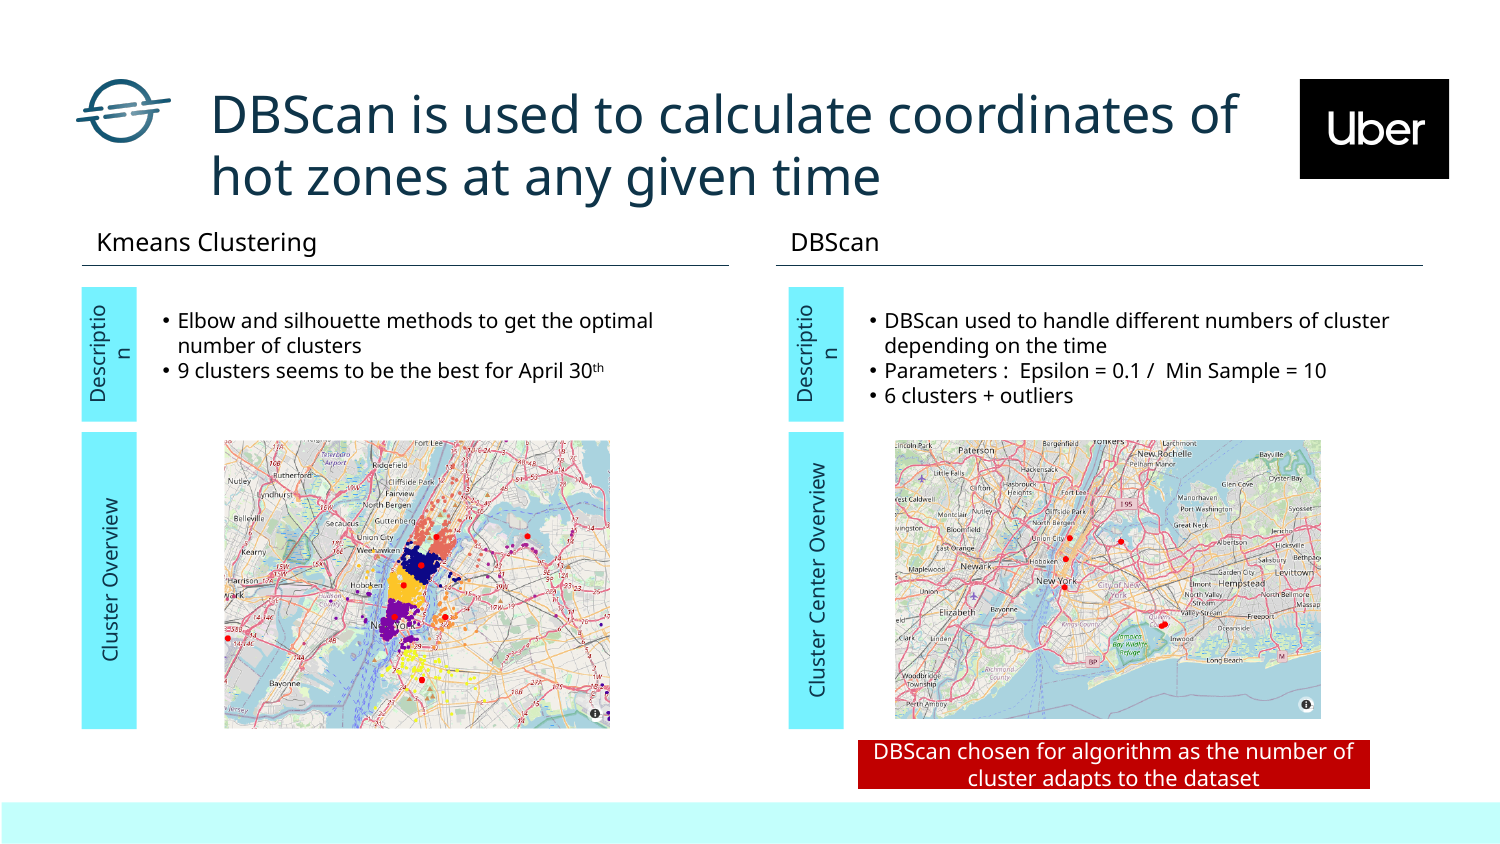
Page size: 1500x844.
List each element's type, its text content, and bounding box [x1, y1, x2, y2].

title DBScan is used to calculate coordinates of hot zones at any given time [195, 66, 1275, 154]
picture [1299, 78, 1450, 179]
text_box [775, 219, 1424, 266]
text_box Cluster Center Overview [787, 430, 846, 731]
text_box Elbow and silhouette methods to get the optimal number of clusters 9 clusters seems to be the best for April 30th [147, 300, 730, 391]
text_box DBScan chosen for algorithm as the number of cluster adapts to the dataset [854, 736, 1374, 793]
text_box [1, 802, 1500, 844]
picture [887, 437, 1331, 724]
picture [75, 78, 171, 143]
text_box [81, 219, 730, 266]
text_box Description [80, 285, 139, 424]
picture [215, 431, 618, 730]
text_box Description [787, 285, 846, 424]
text_box DBScan used to handle different numbers of cluster depending on the time Parameters : Epsilon = 0.1 / Min Sample = 10 6 clusters + outliers [854, 300, 1437, 416]
text_box Cluster Overview [80, 430, 139, 731]
